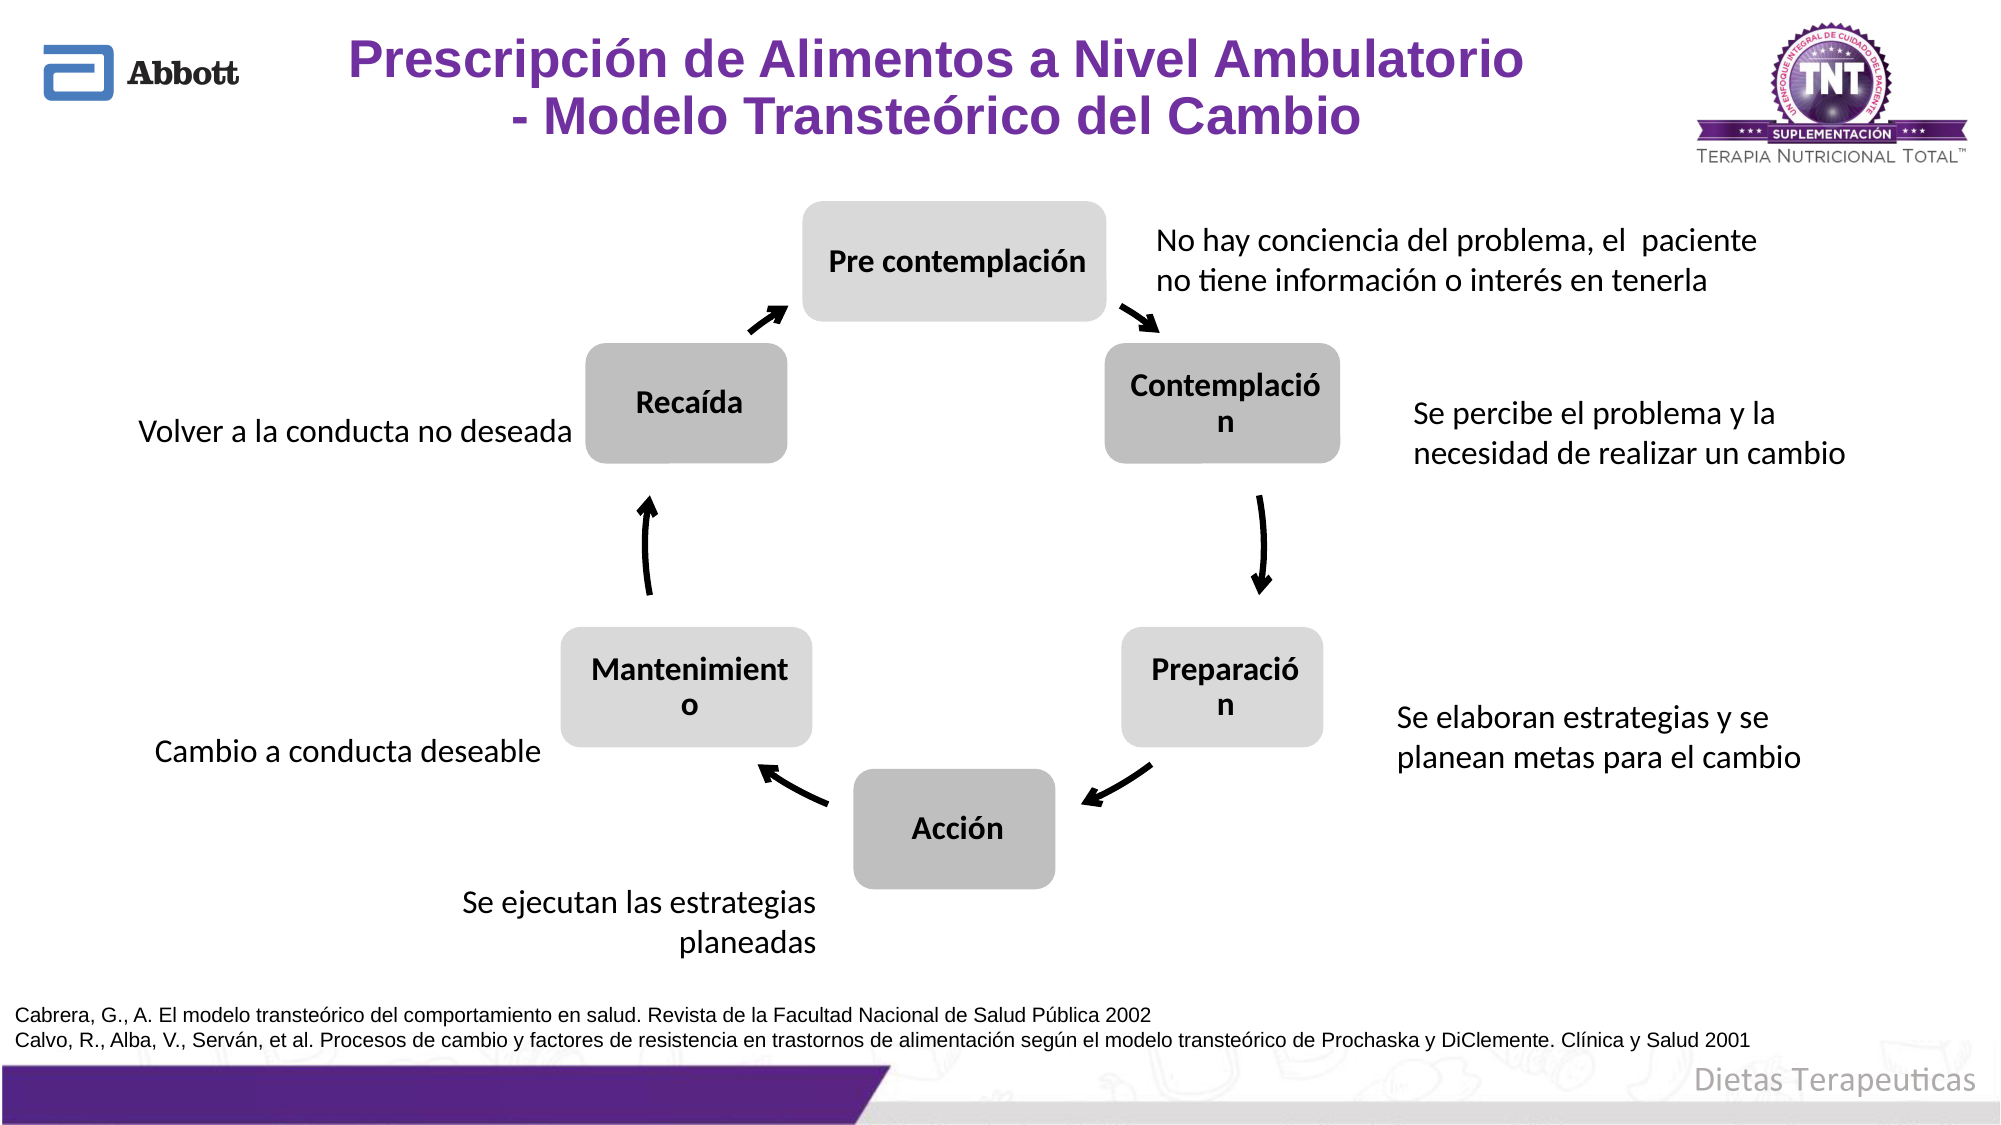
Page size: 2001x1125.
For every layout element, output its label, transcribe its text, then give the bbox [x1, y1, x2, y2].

picture [0, 0, 2001, 1125]
text_box Cabrera, G., A. El modelo transteórico del comportamiento en salud. Revista de la Facultad Nacional de Salud Pública 2002 Calvo, R., Alba, V., Serván, et al. Procesos de cambio y factores de resistencia en trastornos de alimentación según el modelo transteórico de Prochaska y DiClemente. Clínica y Salud 2001 [0, 994, 2000, 1060]
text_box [123, 201, 1877, 984]
title Prescripción de Alimentos a Nivel Ambulatorio - Modelo Transteórico del Cambio [332, 0, 1542, 181]
